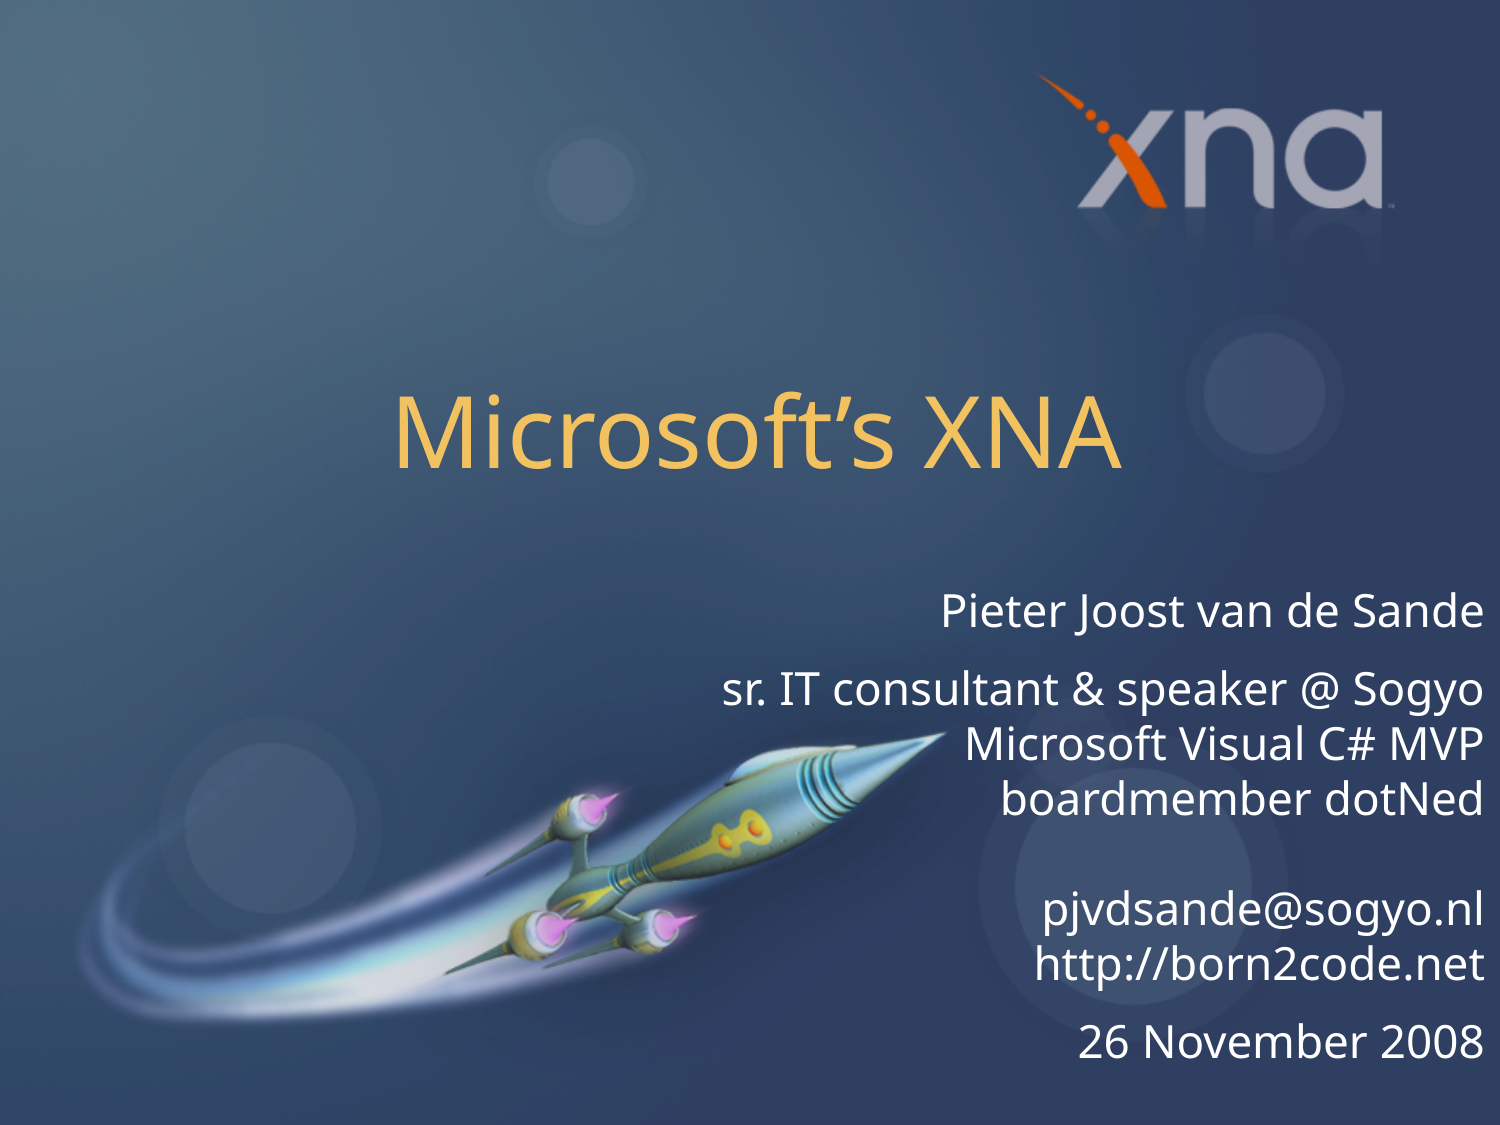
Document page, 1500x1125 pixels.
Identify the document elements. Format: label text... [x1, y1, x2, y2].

picture [0, 0, 1500, 1125]
title Microsoft’s XNA [81, 351, 1433, 506]
text_box Pieter Joost van de Sande sr. IT consultant & speaker @ Sogyo Microsoft Visual C# MVP boardmember dotNed pjvdsande@sogyo.nl http://born2code.net 26 November 2008 [537, 574, 1500, 1075]
